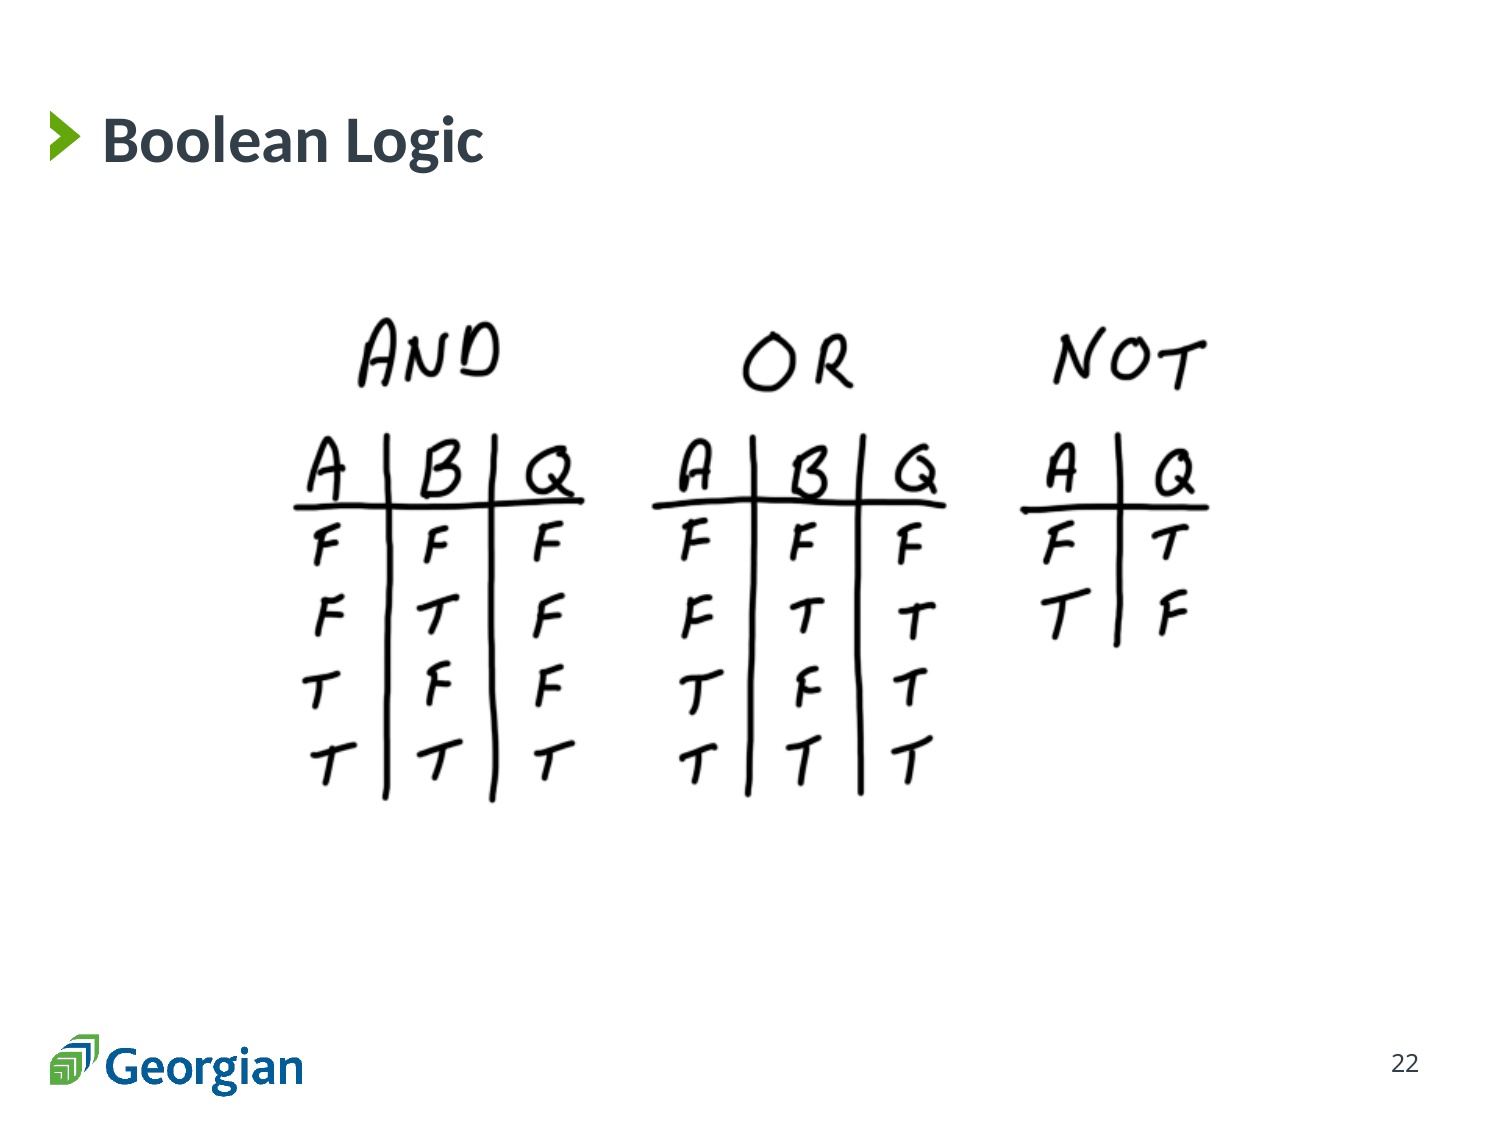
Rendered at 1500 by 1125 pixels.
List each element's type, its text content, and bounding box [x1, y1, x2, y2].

picture [274, 298, 1226, 826]
title Boolean Logic [50, 95, 1400, 284]
picture [24, 1017, 328, 1122]
